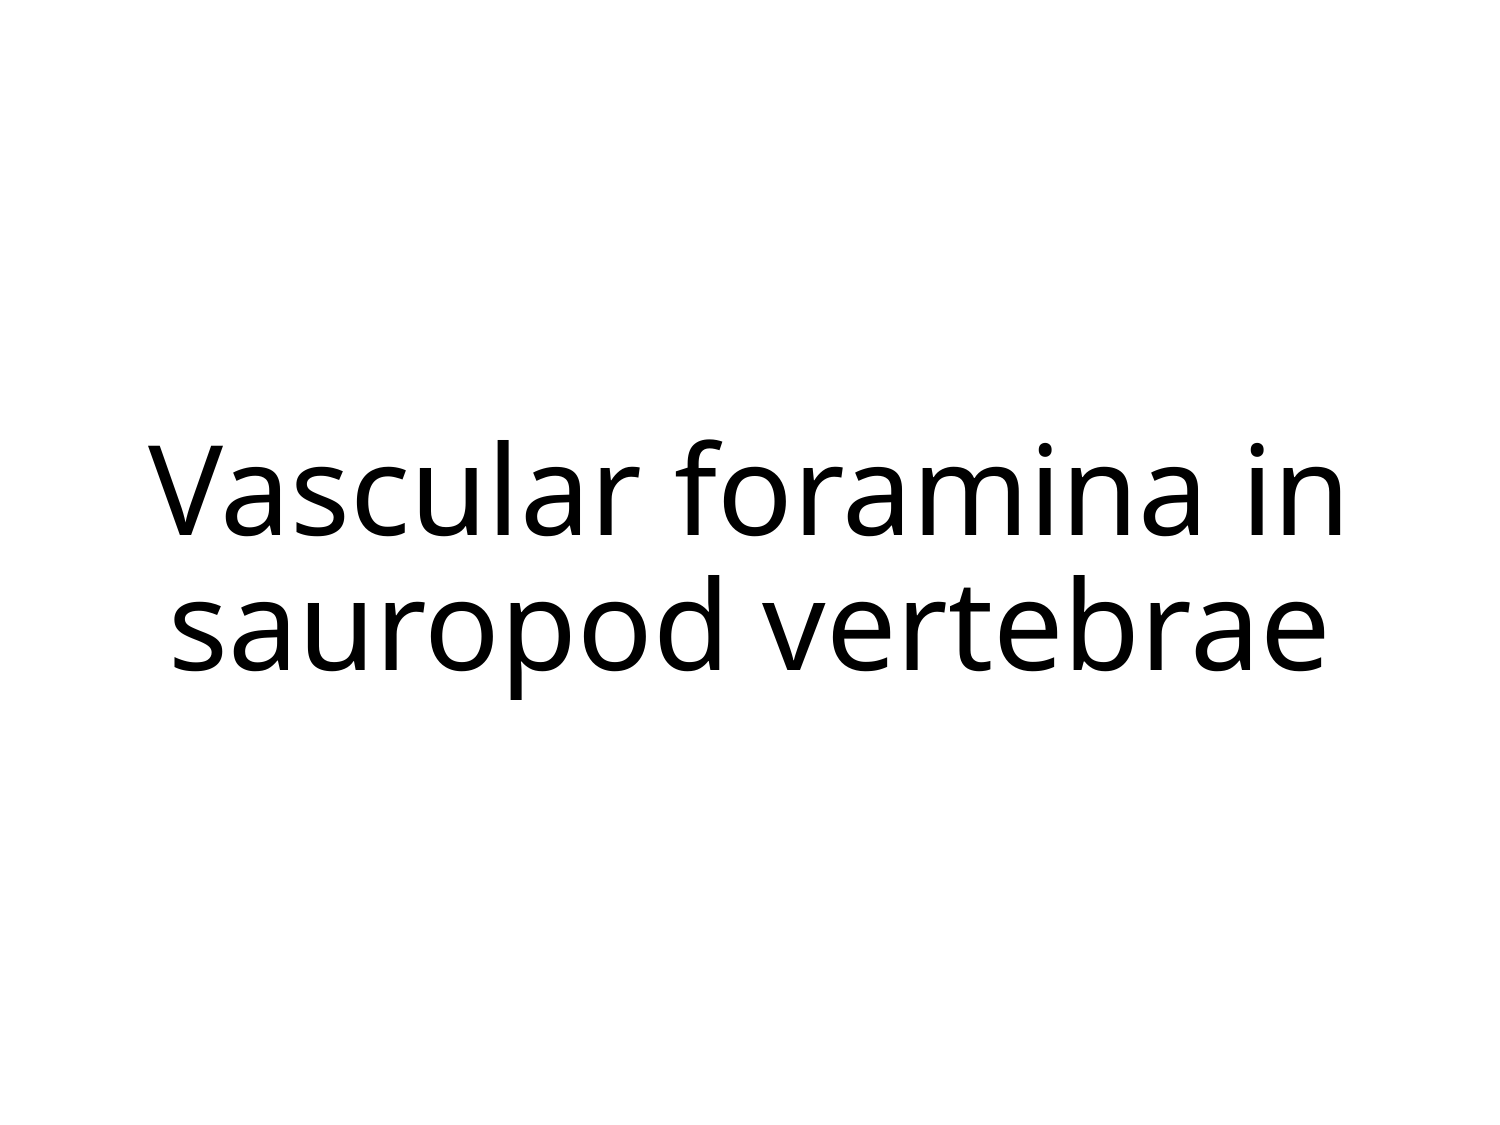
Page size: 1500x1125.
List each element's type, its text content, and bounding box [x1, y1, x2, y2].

title Vascular foramina in sauropod vertebrae [112, 366, 1388, 759]
